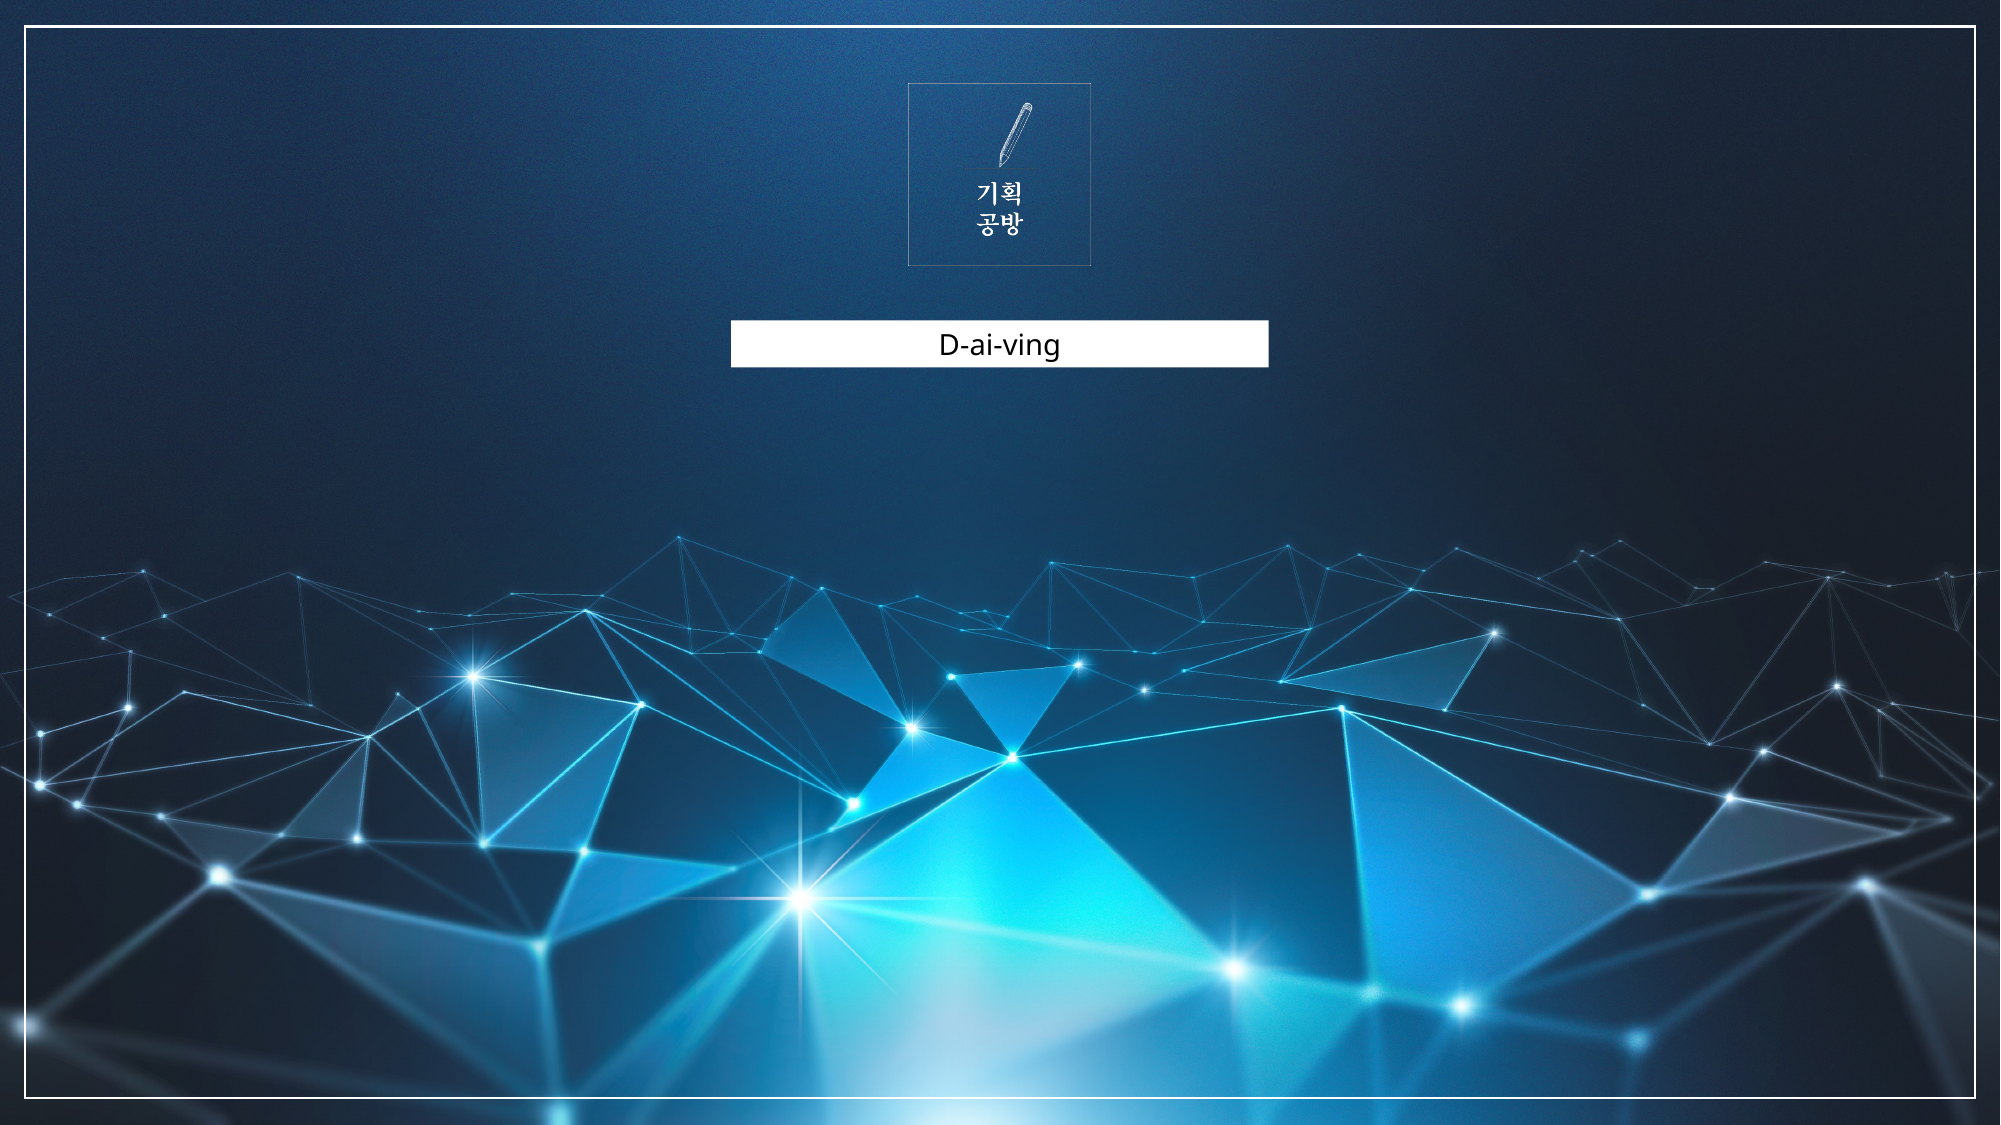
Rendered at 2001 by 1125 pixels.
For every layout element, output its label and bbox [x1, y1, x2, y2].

picture [0, 0, 2000, 1125]
text_box [731, 318, 1269, 370]
